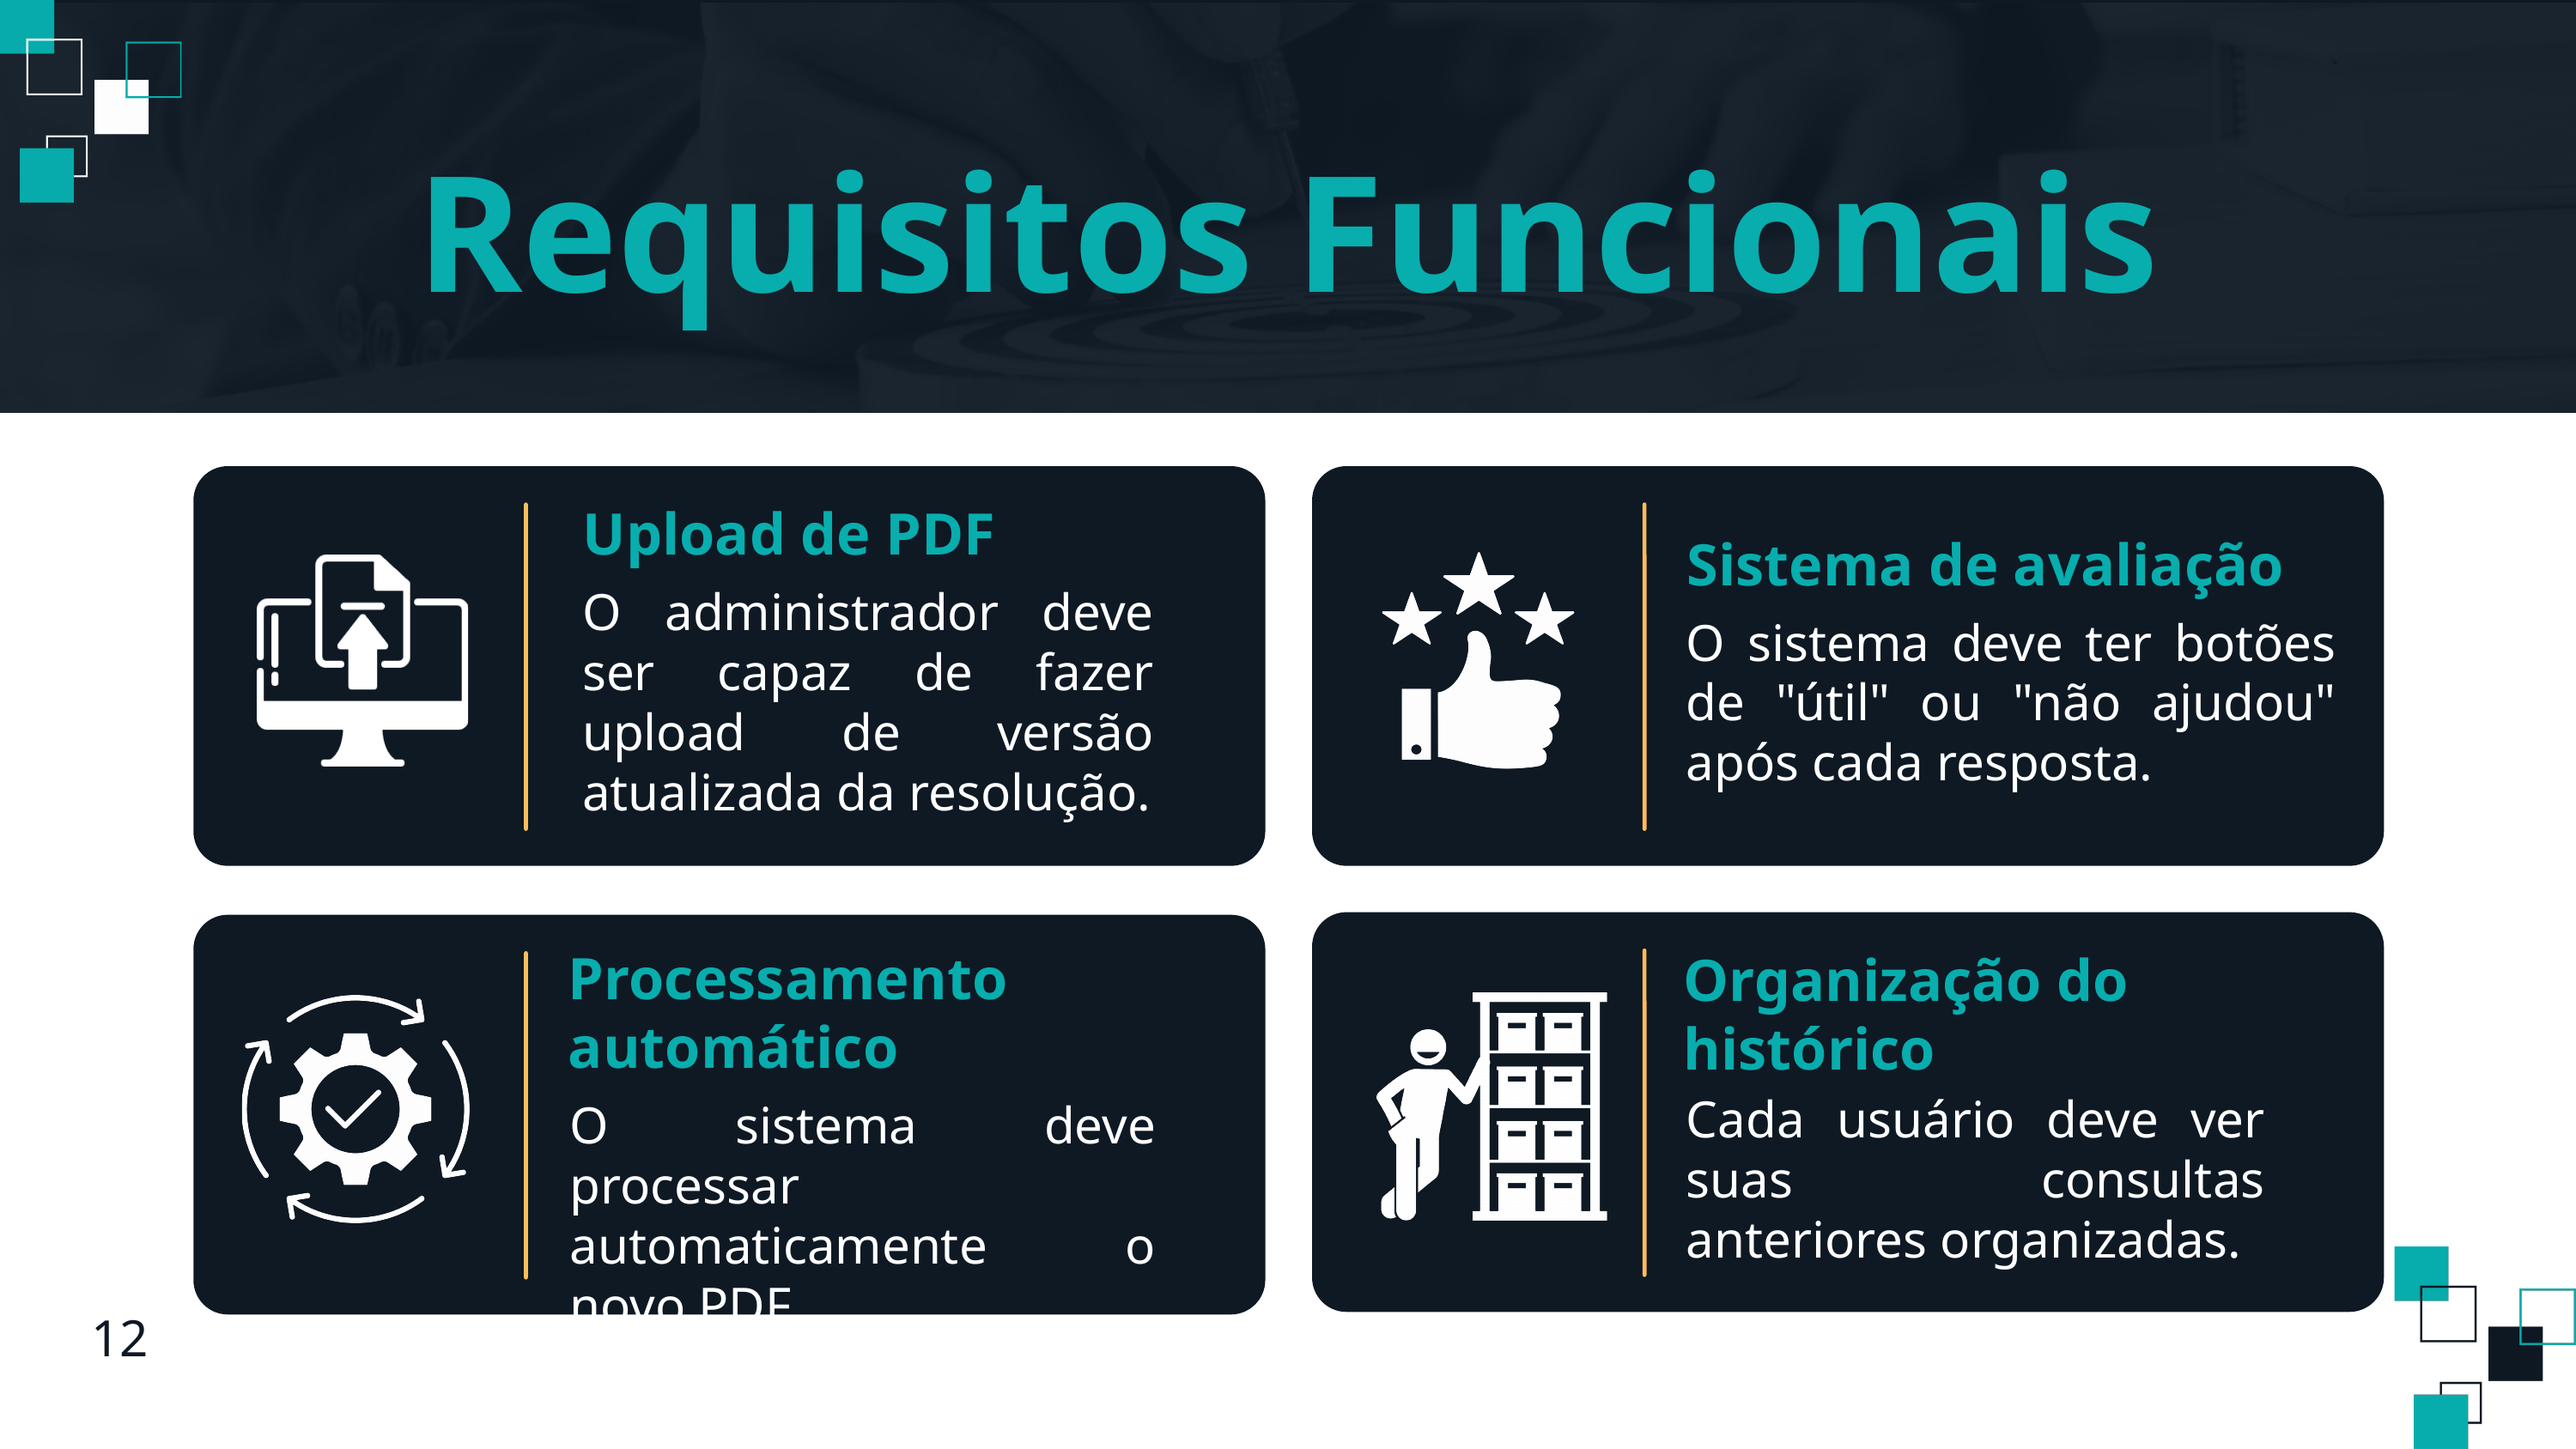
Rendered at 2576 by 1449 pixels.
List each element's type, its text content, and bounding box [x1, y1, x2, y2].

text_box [1311, 455, 2385, 866]
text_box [1311, 900, 2385, 1313]
text_box [2394, 1246, 2576, 1449]
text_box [193, 455, 1266, 866]
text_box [581, 497, 1154, 824]
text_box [1686, 528, 2351, 793]
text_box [568, 942, 1226, 1276]
slide_number 12 [21, 1314, 161, 1367]
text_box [1683, 943, 2348, 1270]
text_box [106, 1293, 173, 1345]
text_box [0, 2, 2576, 414]
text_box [193, 903, 1266, 1315]
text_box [1086, 423, 1501, 1449]
